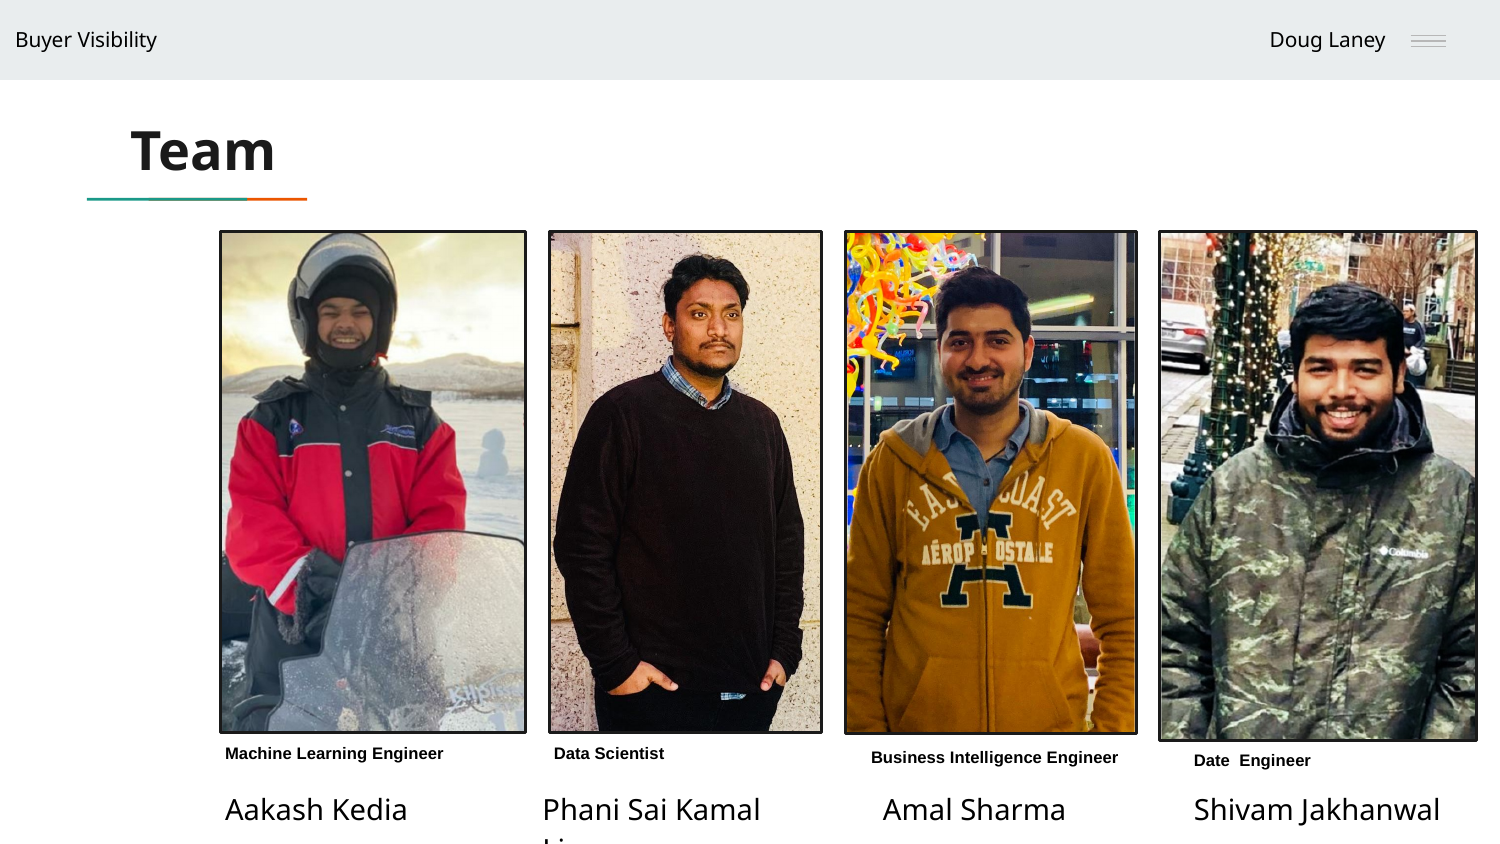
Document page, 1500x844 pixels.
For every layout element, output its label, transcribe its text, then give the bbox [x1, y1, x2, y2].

text_box Date Engineer [1178, 734, 1482, 770]
text_box Phani Sai Kamal Lingam [527, 770, 868, 838]
text_box Data Scientist [538, 728, 842, 770]
text_box Amal Sharma [868, 770, 1118, 838]
picture [846, 232, 1135, 733]
text_box Aakash Kedia [209, 770, 513, 838]
text_box Machine Learning Engineer [209, 728, 513, 770]
title Team [115, 101, 456, 194]
picture [221, 232, 525, 732]
text_box Shivam Jakhanwal [1178, 770, 1482, 838]
picture [550, 232, 821, 732]
text_box Business Intelligence Engineer [856, 731, 1159, 775]
picture [1160, 232, 1476, 740]
